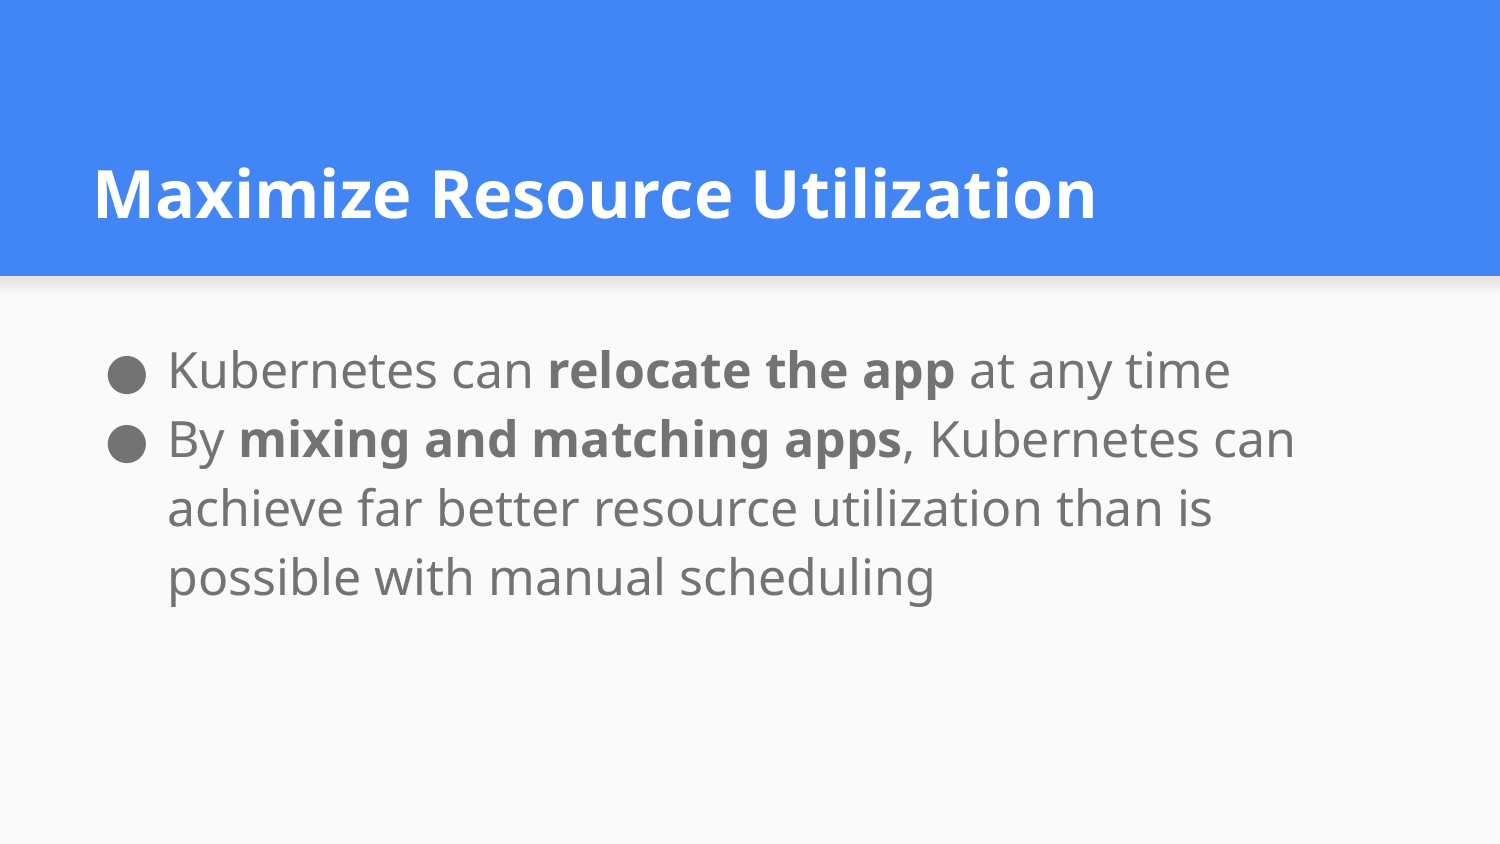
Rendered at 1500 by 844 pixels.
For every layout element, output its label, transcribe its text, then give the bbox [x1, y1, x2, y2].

title Maximize Resource Utilization [77, 121, 1427, 248]
list Kubernetes can relocate the app at any time By mixing and matching apps, Kubernetes can achieve far better resource utilization than is possible with manual scheduling [77, 314, 1427, 760]
